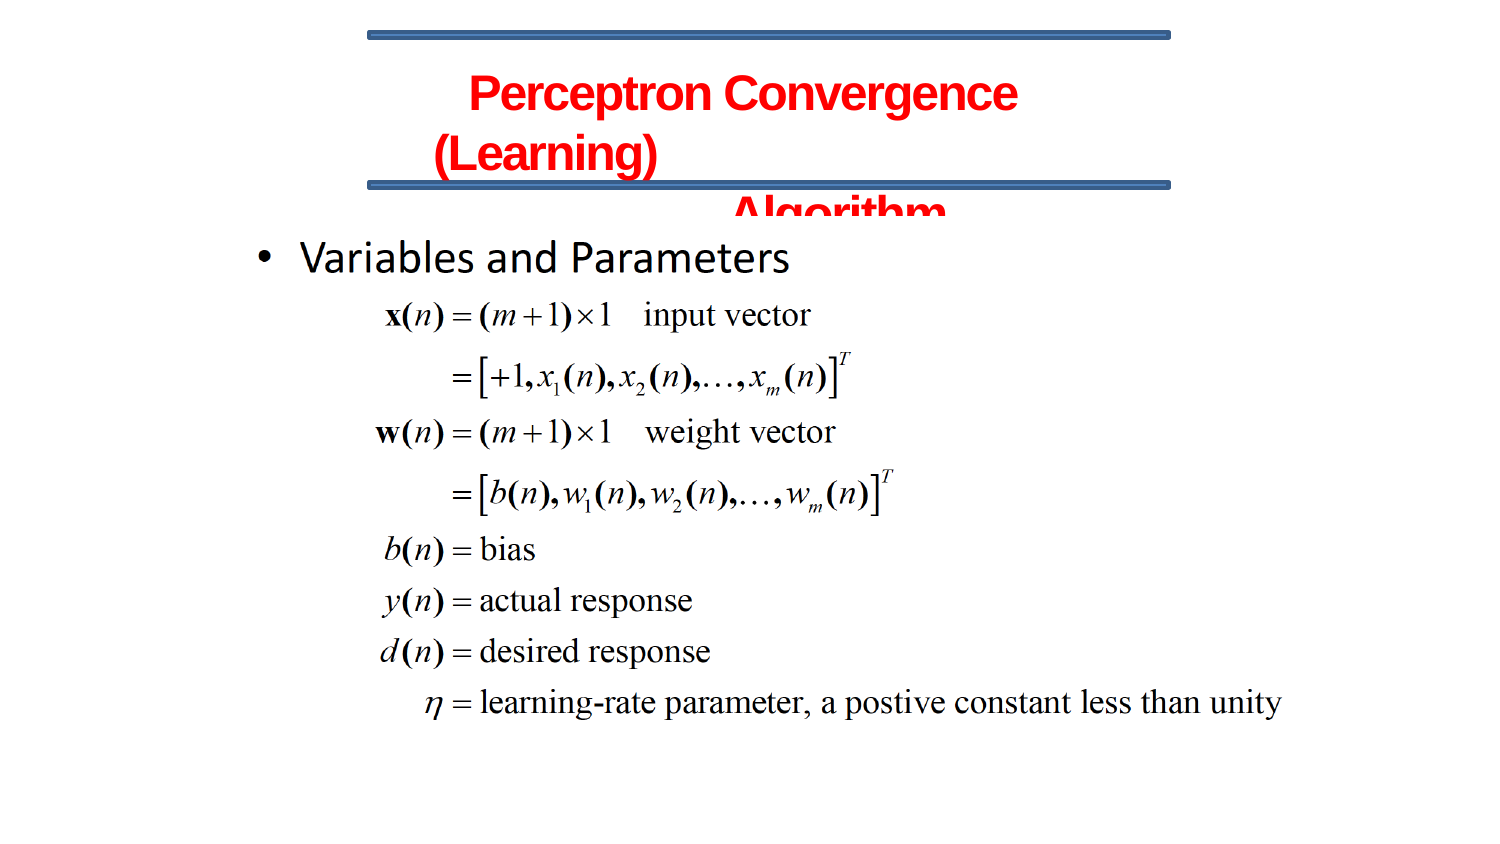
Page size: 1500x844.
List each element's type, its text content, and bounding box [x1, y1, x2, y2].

picture [245, 215, 1293, 769]
text_box Perceptron Convergence (Learning) Algorithm [167, 52, 1215, 189]
text_box [369, 32, 1169, 38]
